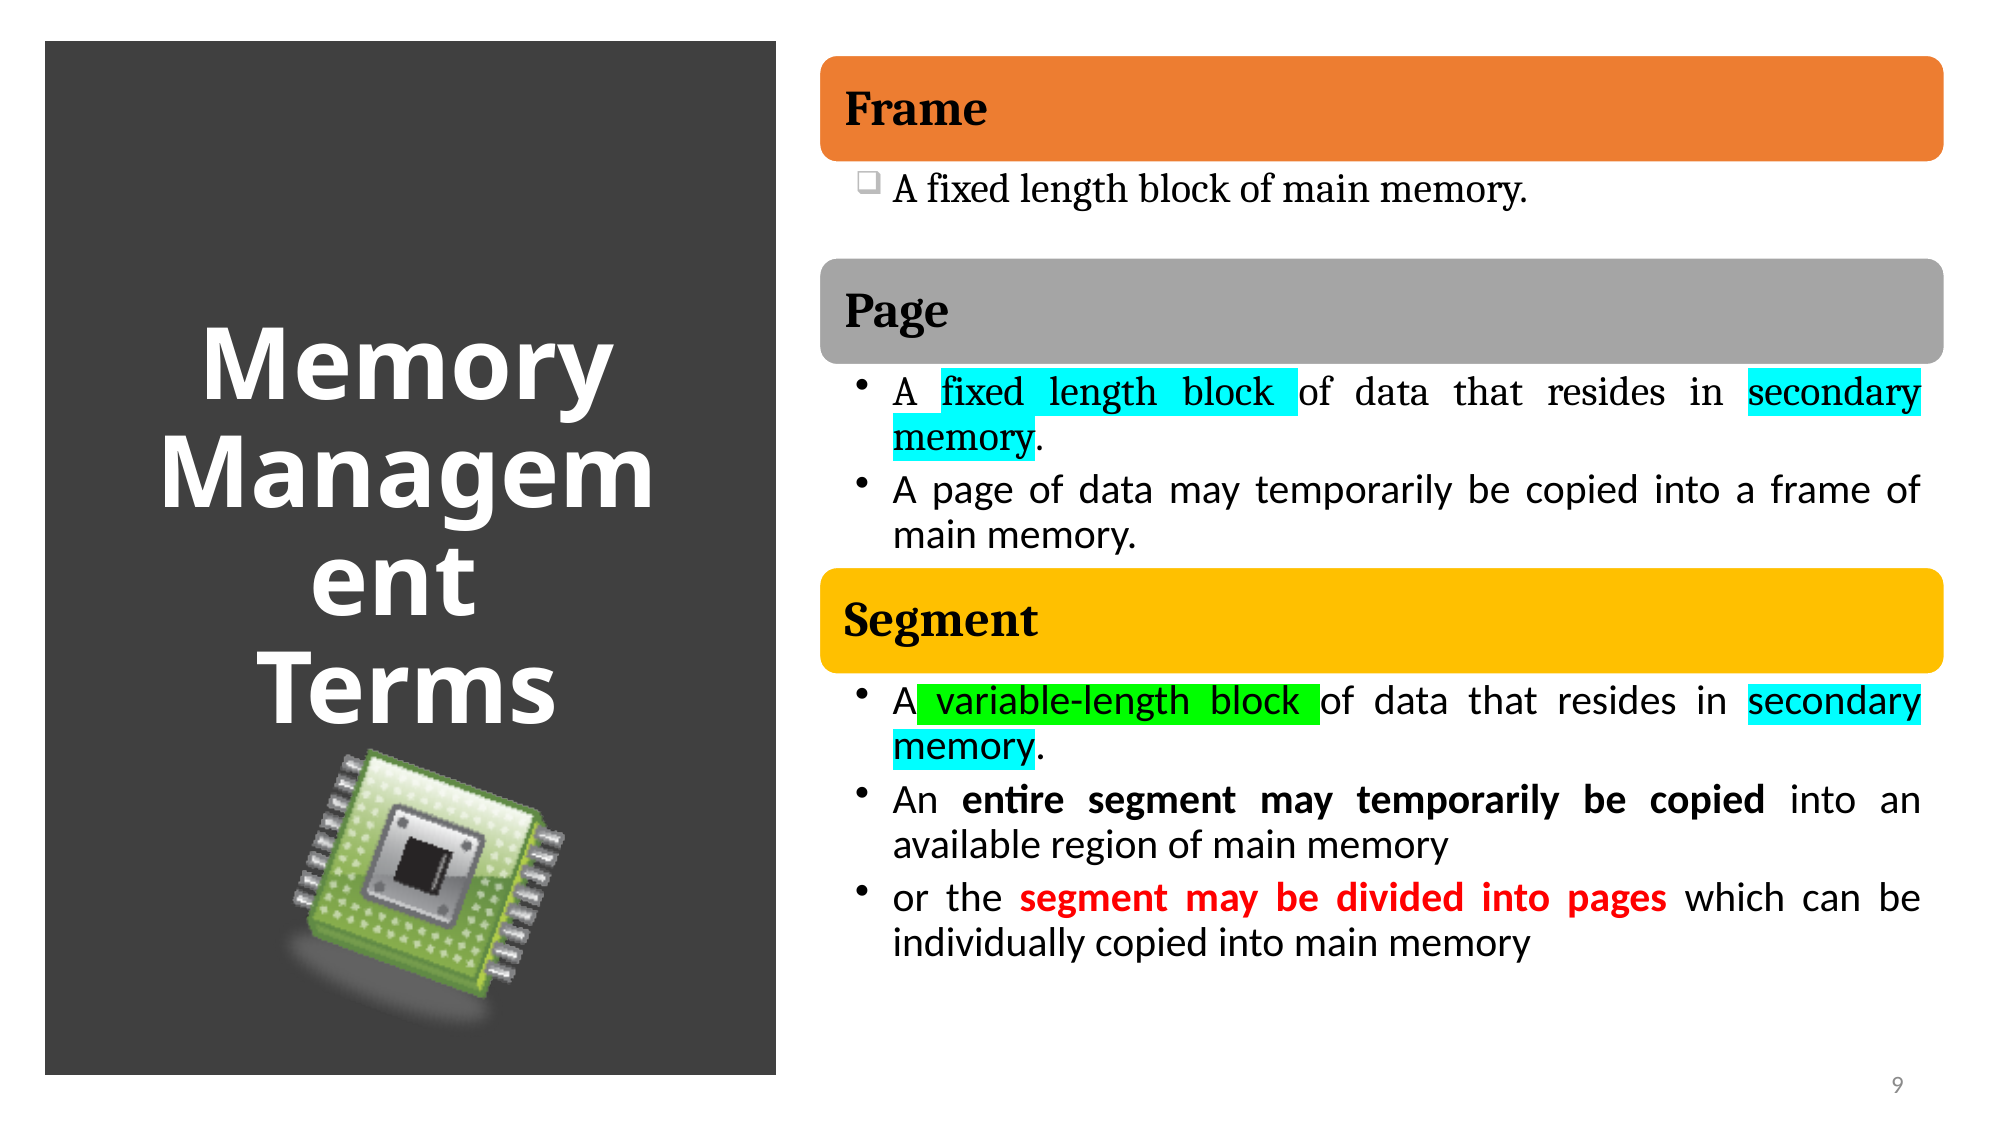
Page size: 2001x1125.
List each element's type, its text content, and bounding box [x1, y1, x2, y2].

text_box [54, 50, 767, 1066]
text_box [819, 51, 1945, 988]
slide_number 9 [1792, 1053, 1919, 1114]
title Memory Management Terms [121, 121, 693, 936]
picture [248, 706, 597, 1055]
